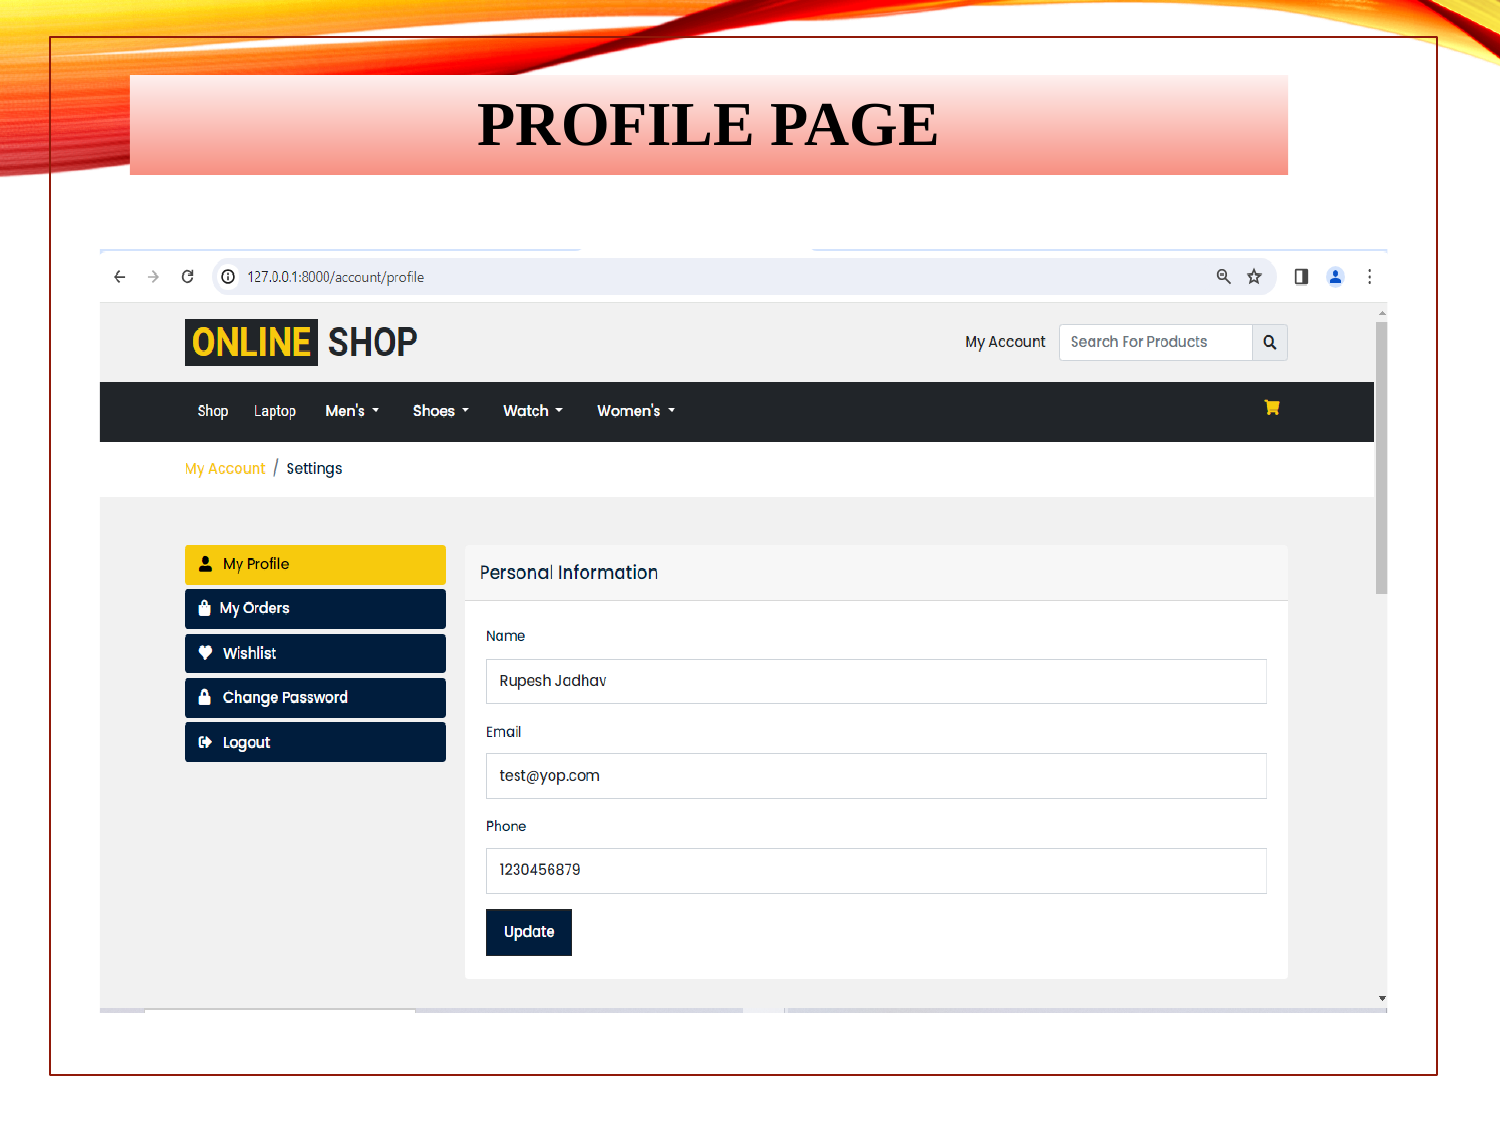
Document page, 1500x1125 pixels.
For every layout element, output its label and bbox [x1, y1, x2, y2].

picture [99, 249, 1388, 1013]
picture [0, 0, 1500, 178]
text_box [49, 36, 1438, 1076]
